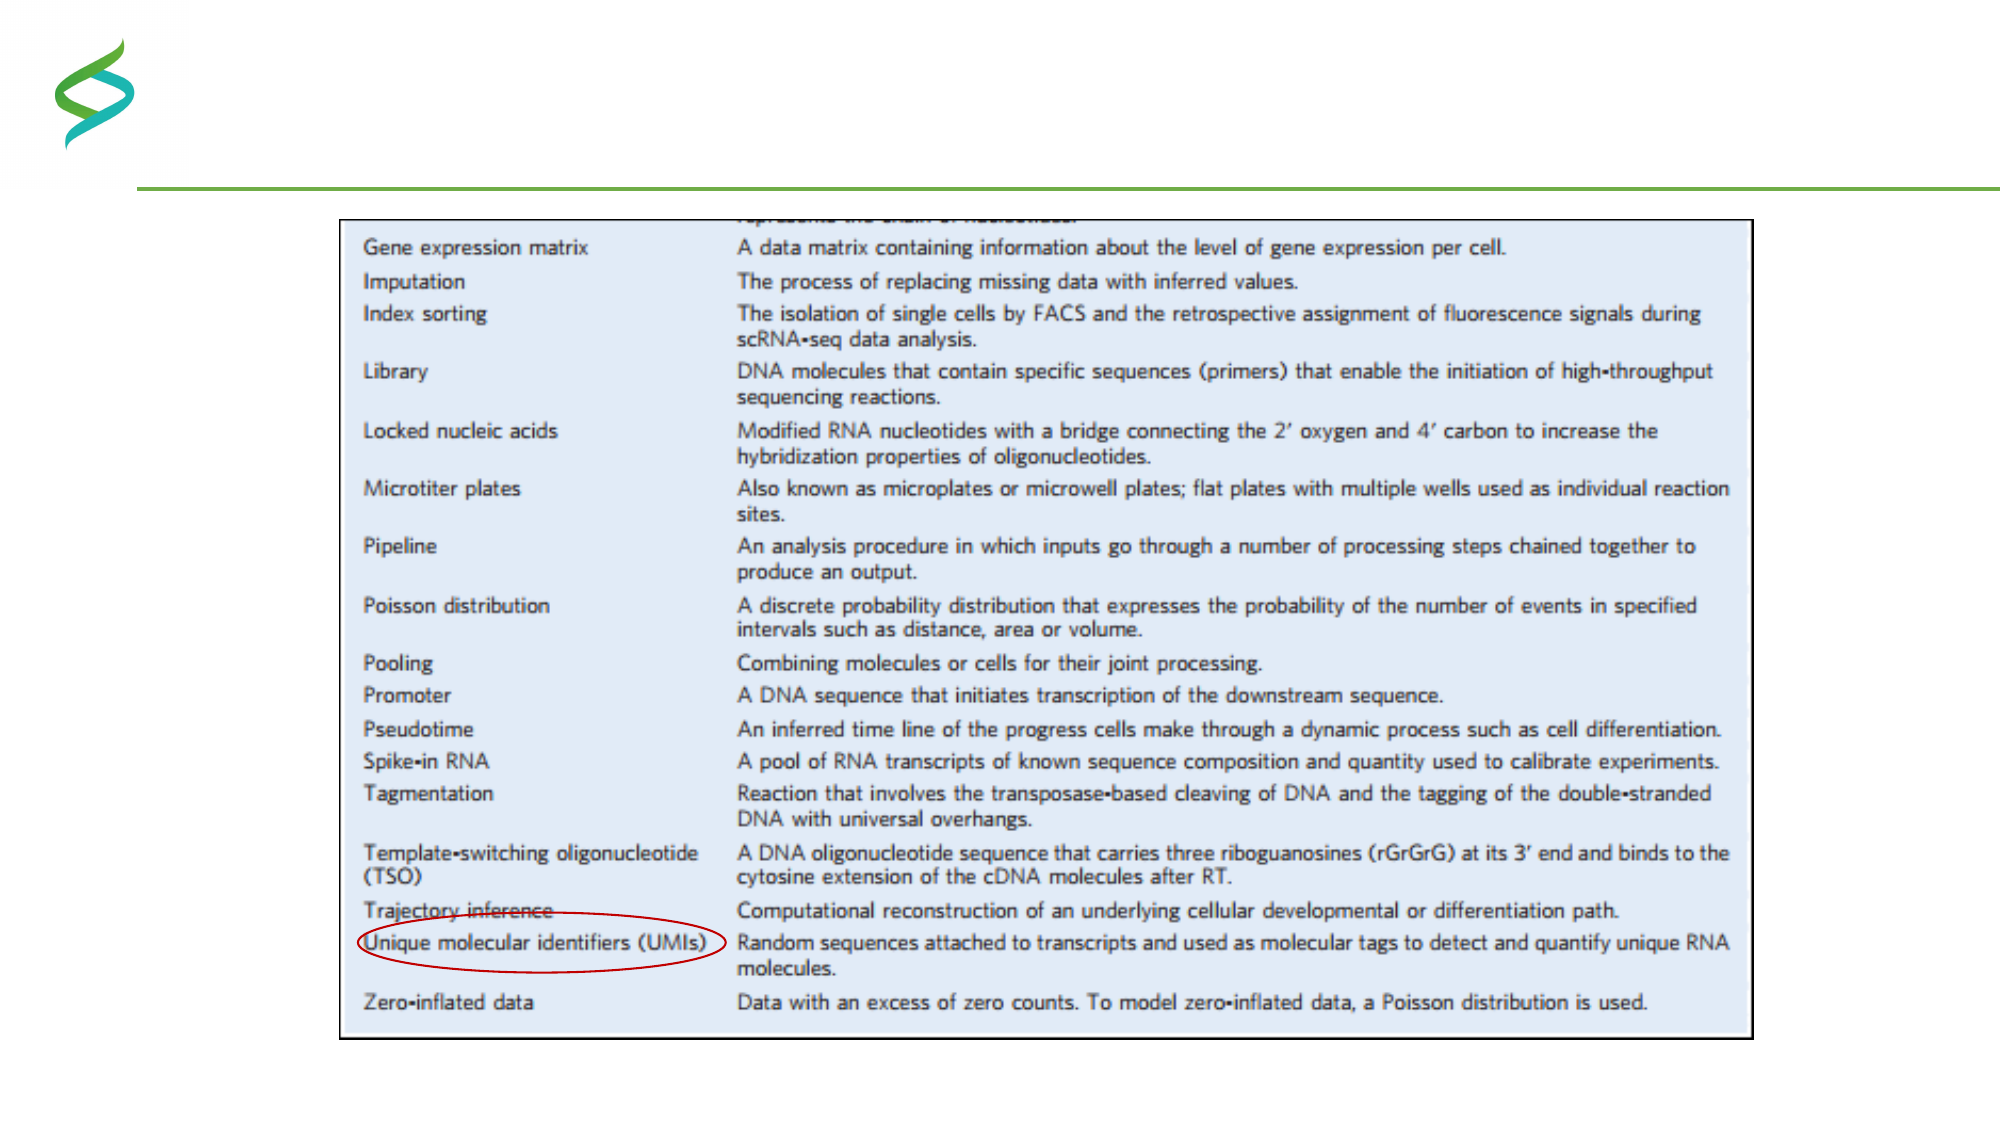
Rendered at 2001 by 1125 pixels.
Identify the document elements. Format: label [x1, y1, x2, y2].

picture [0, 0, 189, 189]
picture [339, 219, 1754, 1040]
